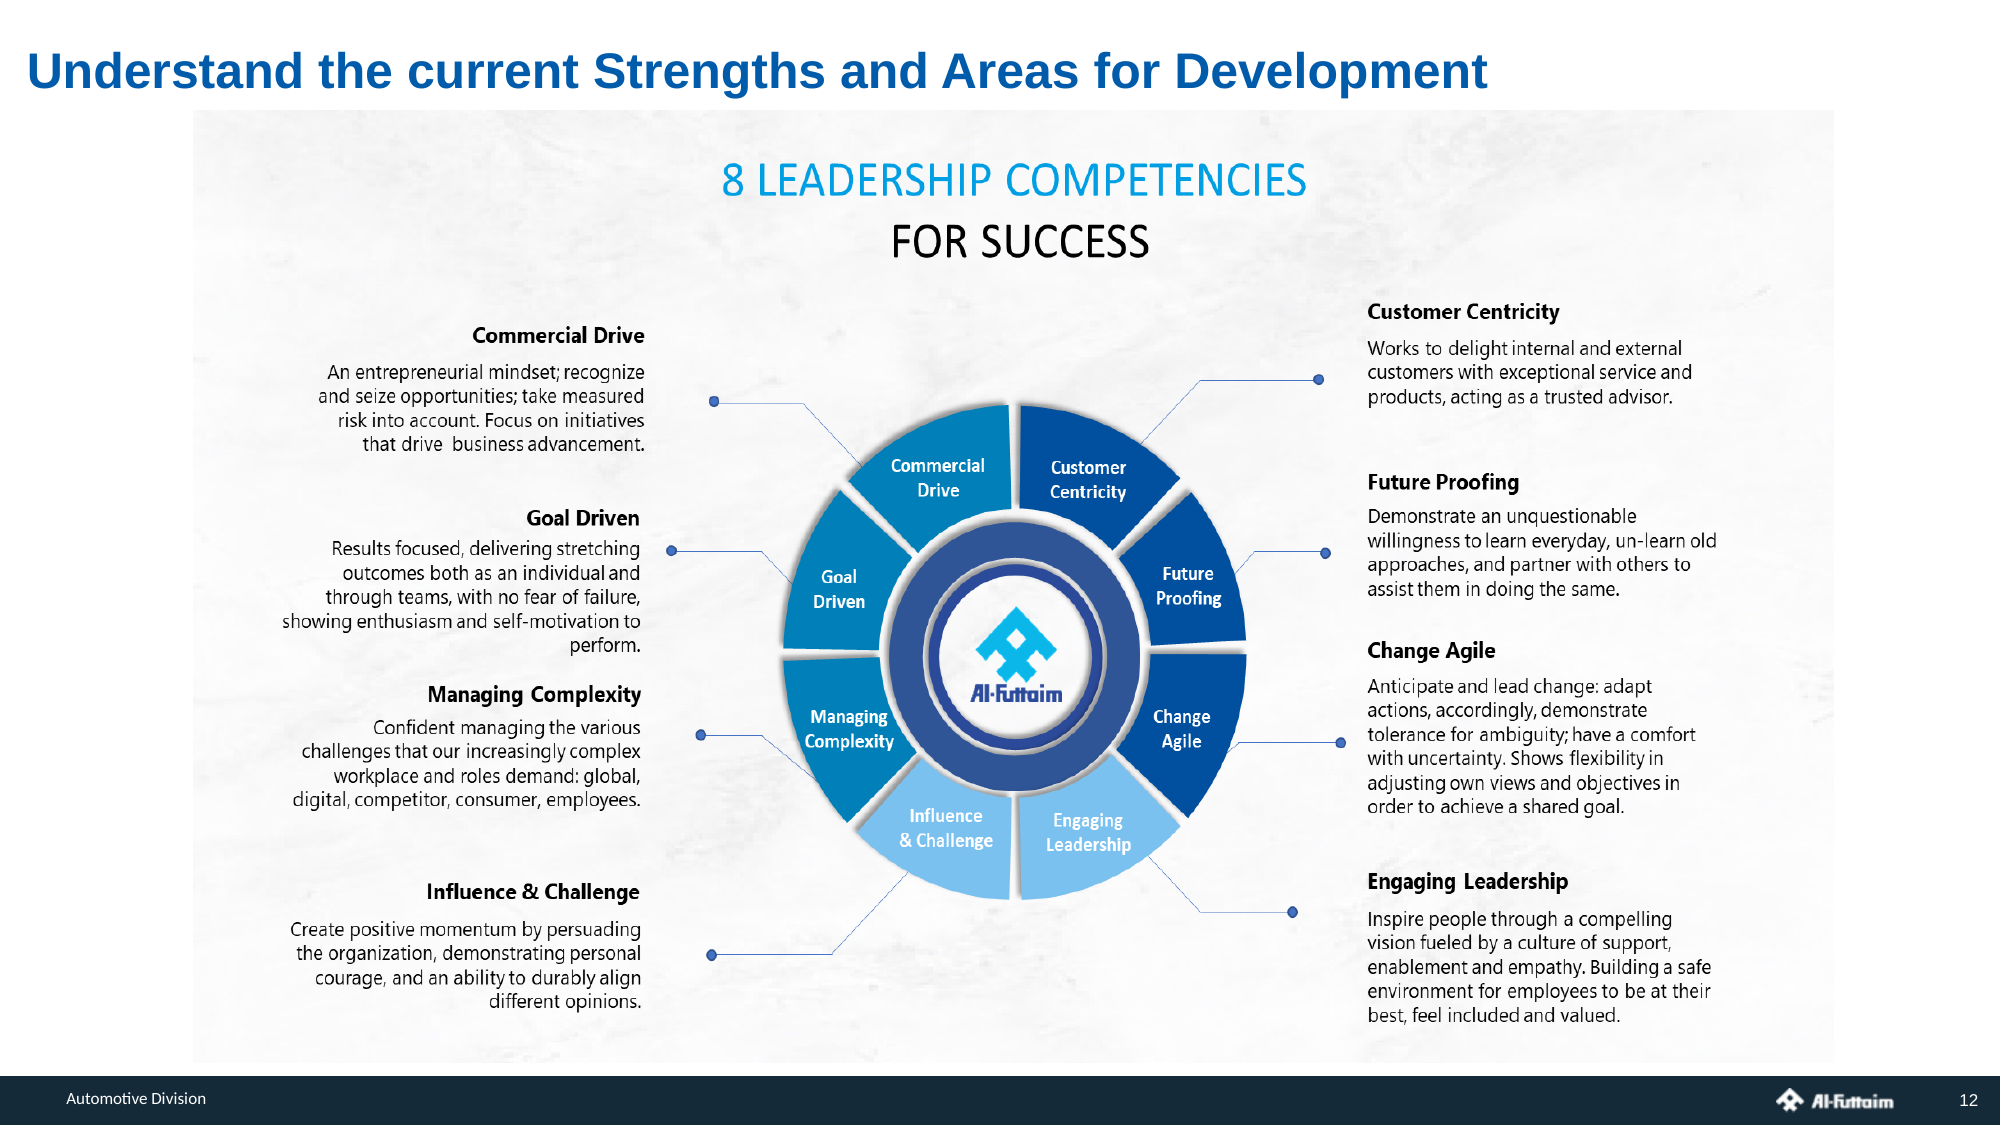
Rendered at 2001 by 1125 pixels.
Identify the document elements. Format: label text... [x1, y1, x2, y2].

picture [193, 110, 1834, 1063]
title Understand the current Strengths and Areas for Development [26, 38, 1951, 100]
